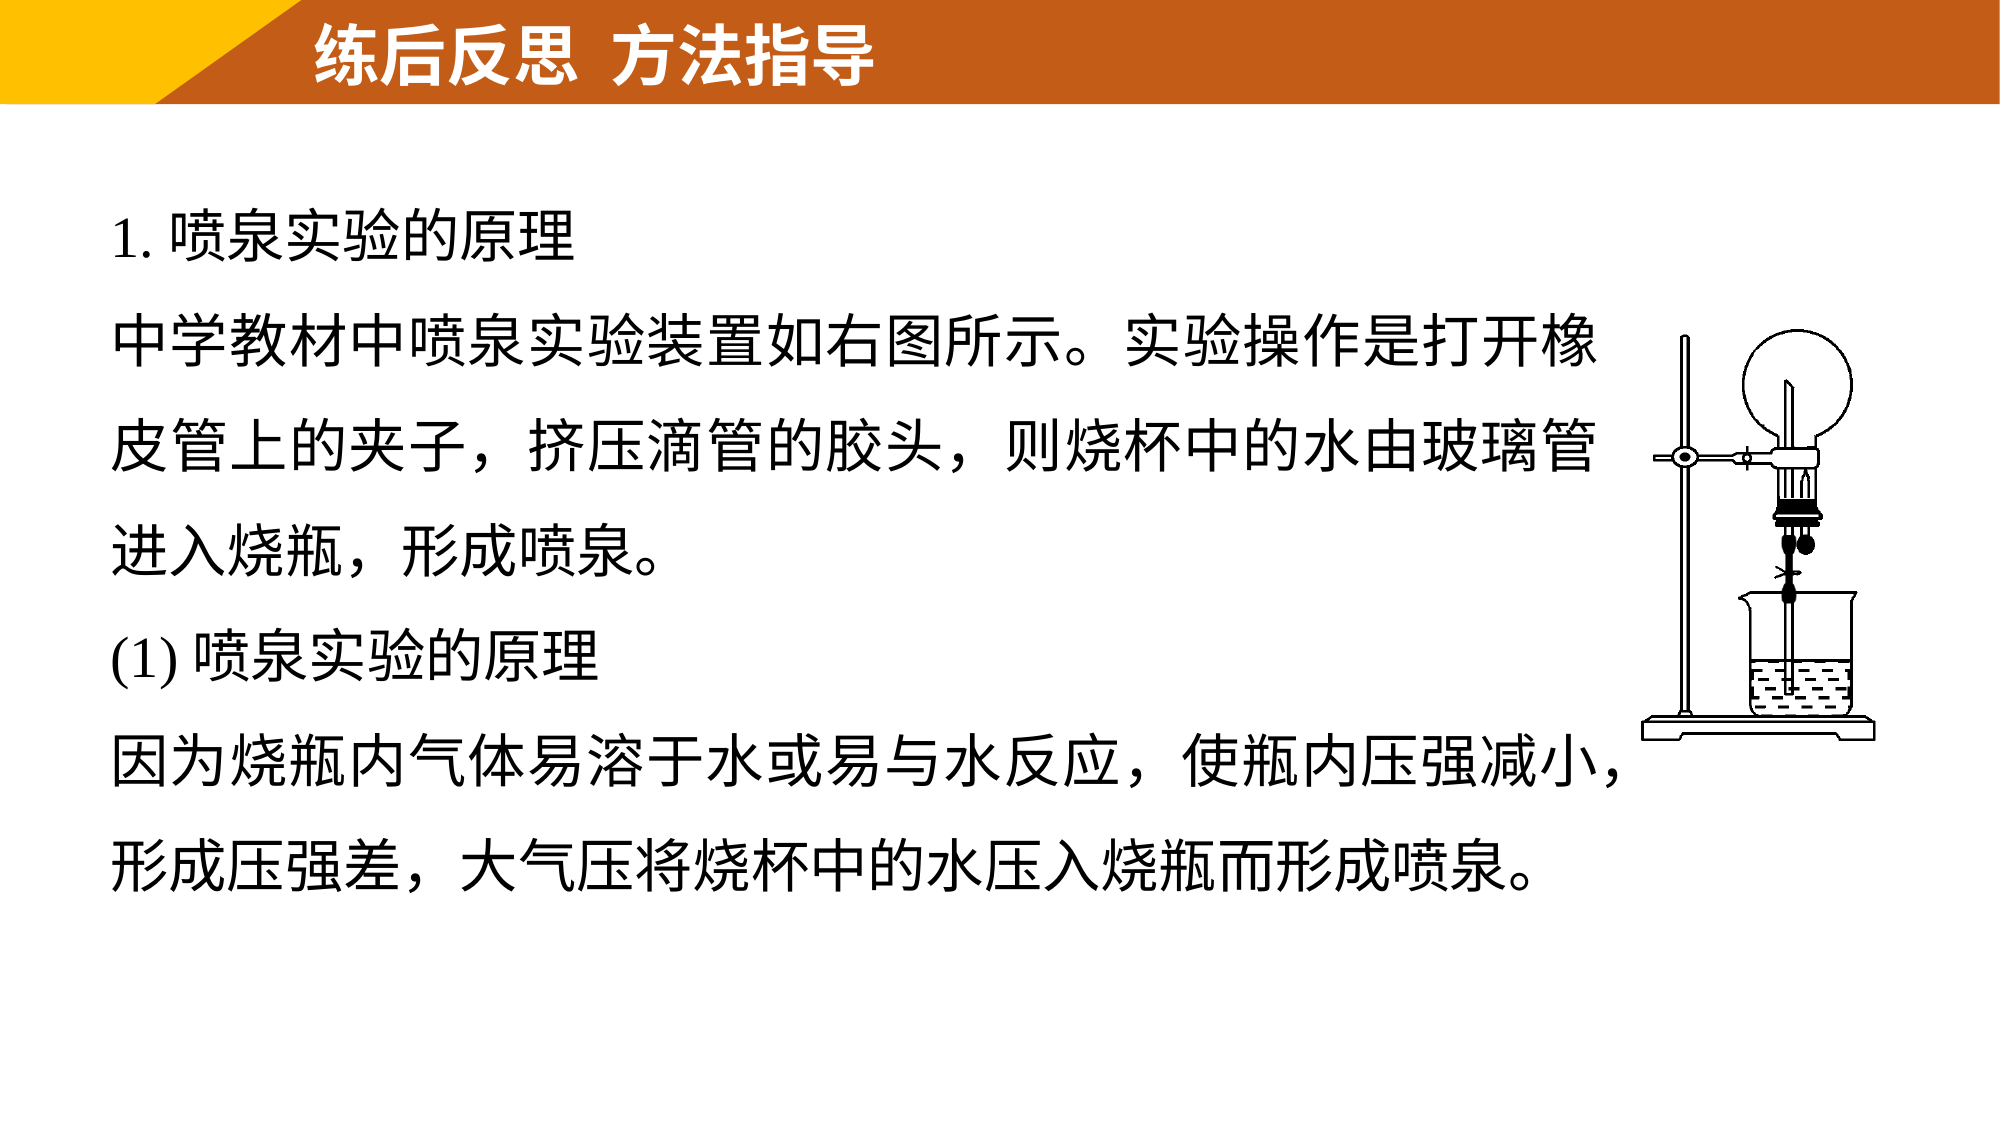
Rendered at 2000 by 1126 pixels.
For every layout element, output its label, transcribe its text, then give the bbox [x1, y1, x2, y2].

text_box 1.喷泉实验的原理 中学教材中喷泉实验装置如右图所示。实验操作是打开橡皮管上的夹子，挤压滴管的胶头，则烧杯中的水由玻璃管进入烧瓶，形成喷泉。 (1)喷泉实验的原理 因为烧瓶内气体易溶于水或易与水反应，使瓶内压强减小，形成压强差，大气压将烧杯中的水压入烧瓶而形成喷泉。 [90, 154, 1619, 910]
text_box [302, 0, 2000, 106]
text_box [0, 0, 302, 105]
text_box 练后反思 方法指导 [304, 5, 893, 101]
picture [1637, 321, 1886, 752]
